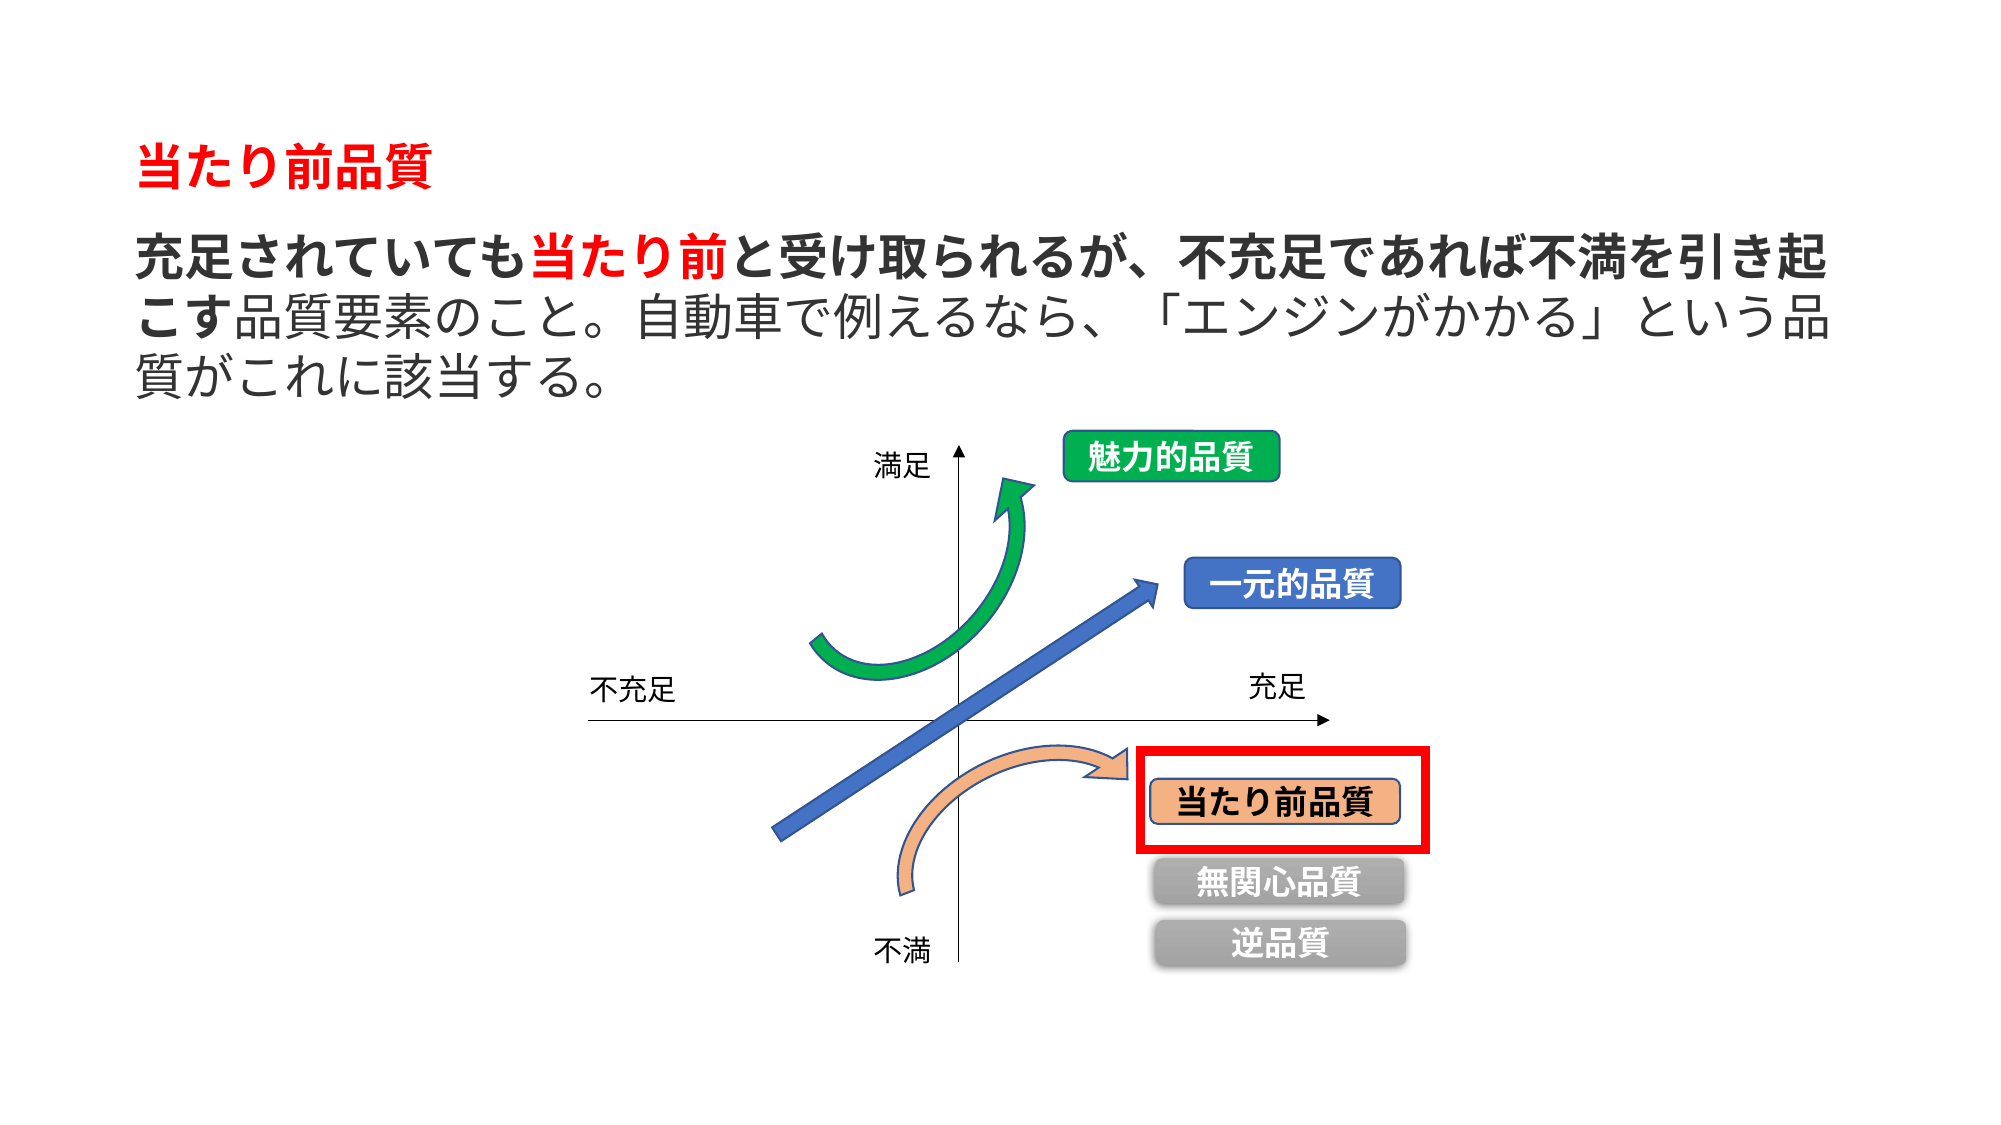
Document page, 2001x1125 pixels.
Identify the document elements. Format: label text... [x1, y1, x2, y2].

text_box 不満 [858, 924, 964, 975]
text_box 充足 [1233, 661, 1339, 711]
text_box [959, 721, 967, 726]
text_box [1139, 750, 1427, 850]
text_box 満足 [858, 439, 964, 490]
text_box 当たり前品質 充足されていても当たり前と受け取られるが、不充足であれば不満を引き起こす品質要素のこと。自動車で例えるなら、「エンジンがかかる」という品質がこれに該当する。 [119, 128, 1881, 413]
text_box [808, 629, 958, 681]
text_box [934, 704, 958, 720]
text_box [959, 477, 1037, 651]
text_box 魅力的品質 [1062, 429, 1281, 483]
text_box 逆品質 [1156, 919, 1407, 966]
text_box [896, 777, 958, 897]
text_box [770, 721, 958, 843]
text_box [959, 578, 1159, 720]
text_box 不充足 [574, 663, 701, 714]
text_box 無関心品質 [1154, 858, 1405, 904]
text_box 一元的品質 [1183, 556, 1402, 610]
text_box [959, 744, 1129, 798]
